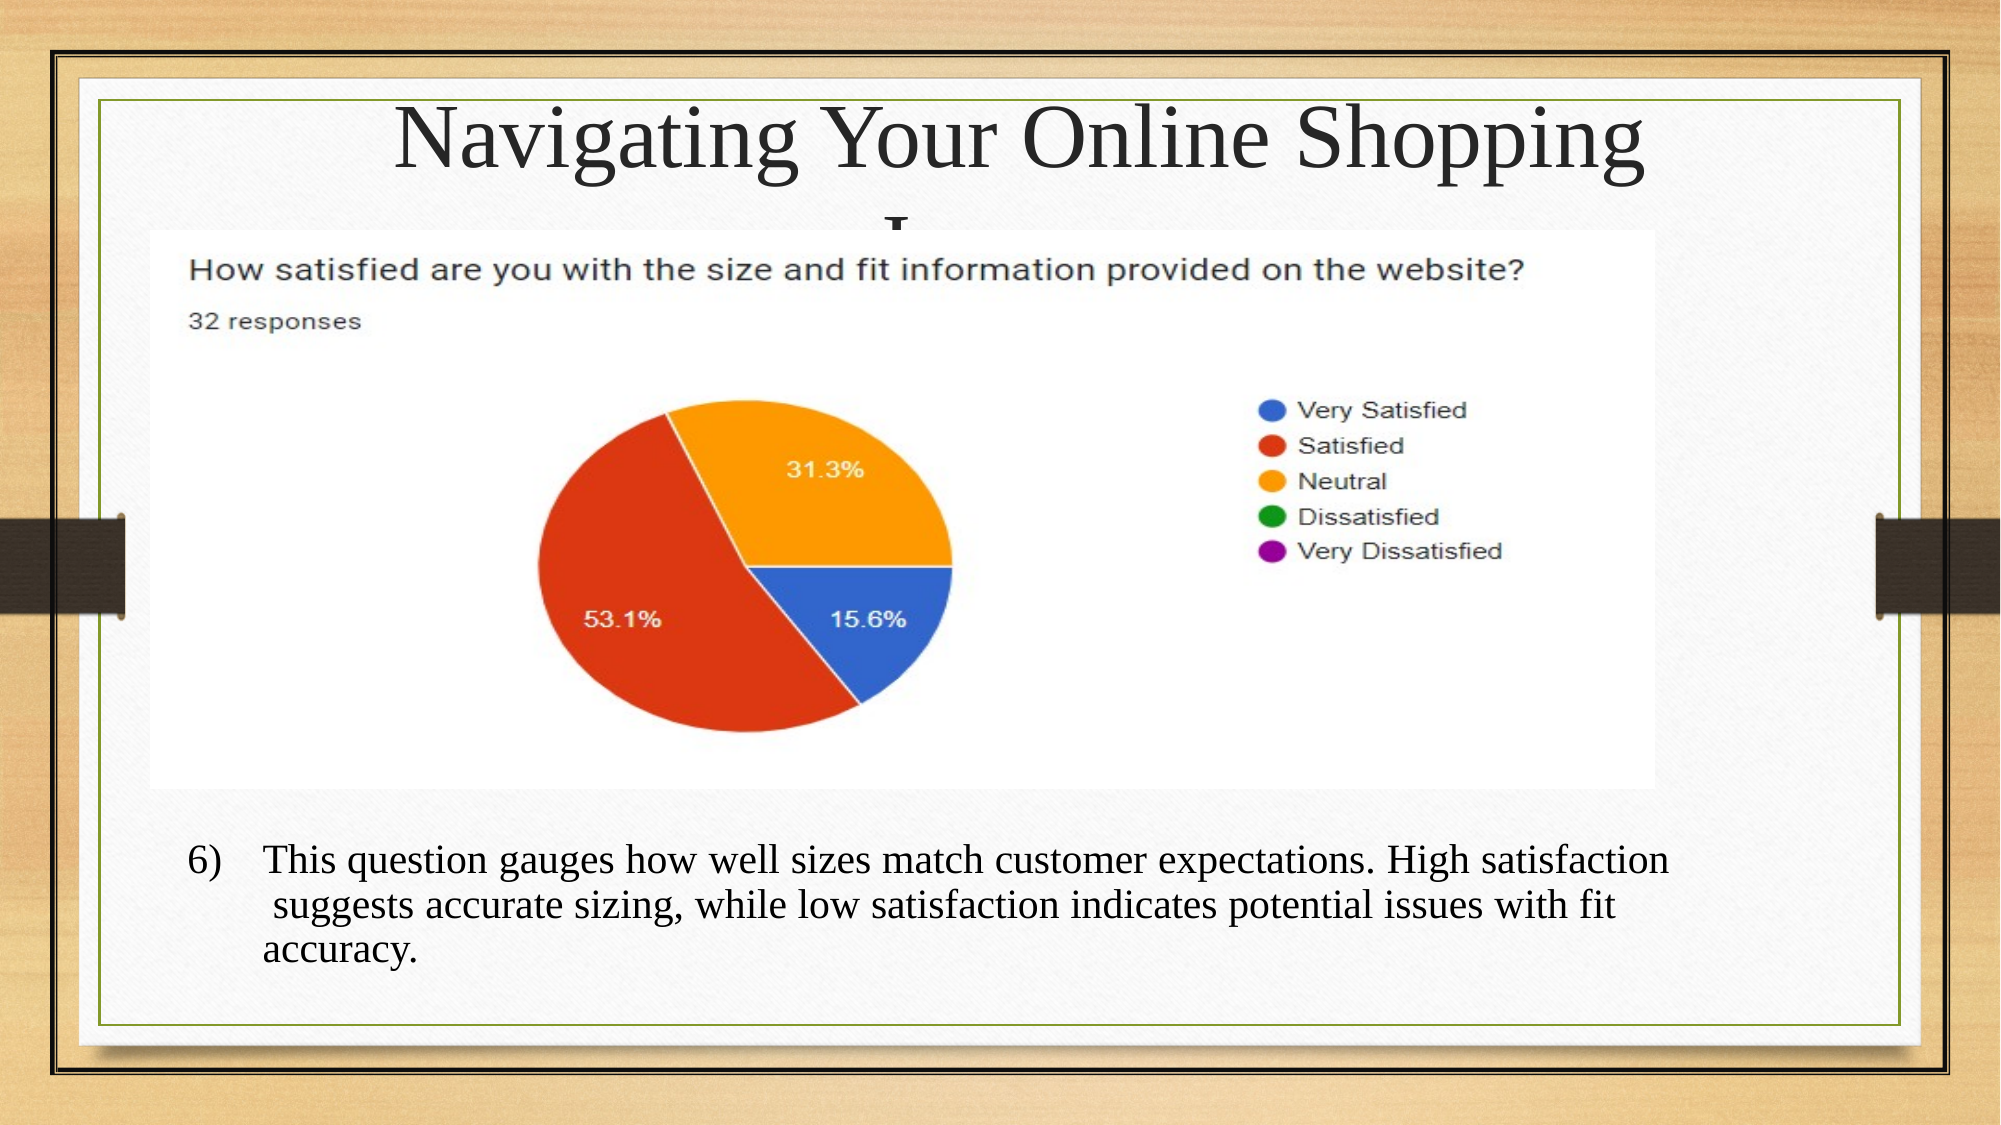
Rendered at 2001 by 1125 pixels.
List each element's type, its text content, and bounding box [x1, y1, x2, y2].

title Navigating Your Online Shopping Journey [329, 74, 1709, 297]
text_box [50, 49, 1951, 1076]
picture [0, 0, 2001, 1125]
text_box 6) This question gauges how well sizes match customer expectations. High satisfaction suggests accurate sizing, while low satisfaction indicates potential issues with fit accuracy. [185, 830, 1671, 972]
